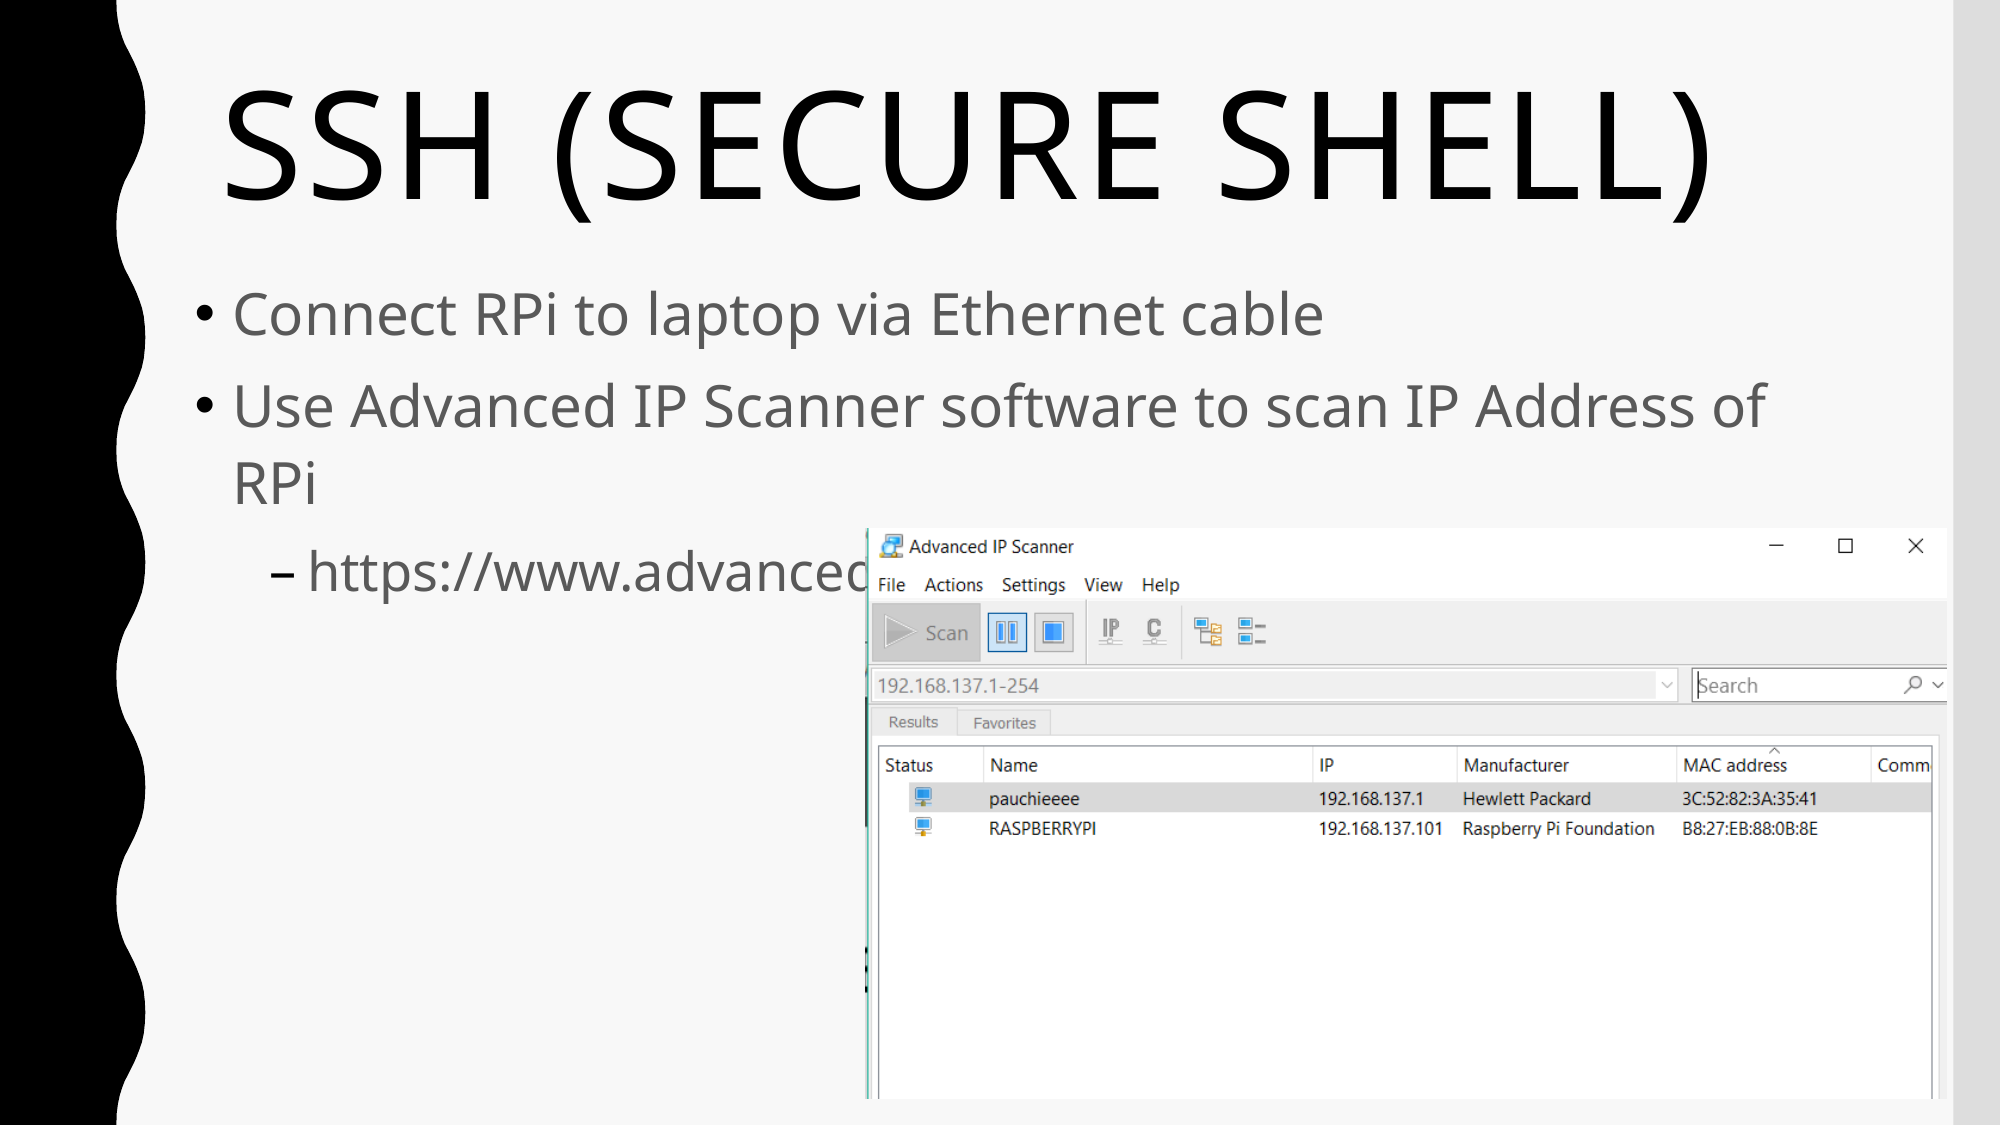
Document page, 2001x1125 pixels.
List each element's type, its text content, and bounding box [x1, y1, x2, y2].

list Connect RPi to laptop via Ethernet cable Use Advanced IP Scanner software to scan IP Address of RPi https://www.advanced-ip-scanner.com/ [179, 263, 1875, 853]
picture [865, 528, 1947, 1099]
title SSH (Secure Shell) [205, 62, 1875, 263]
